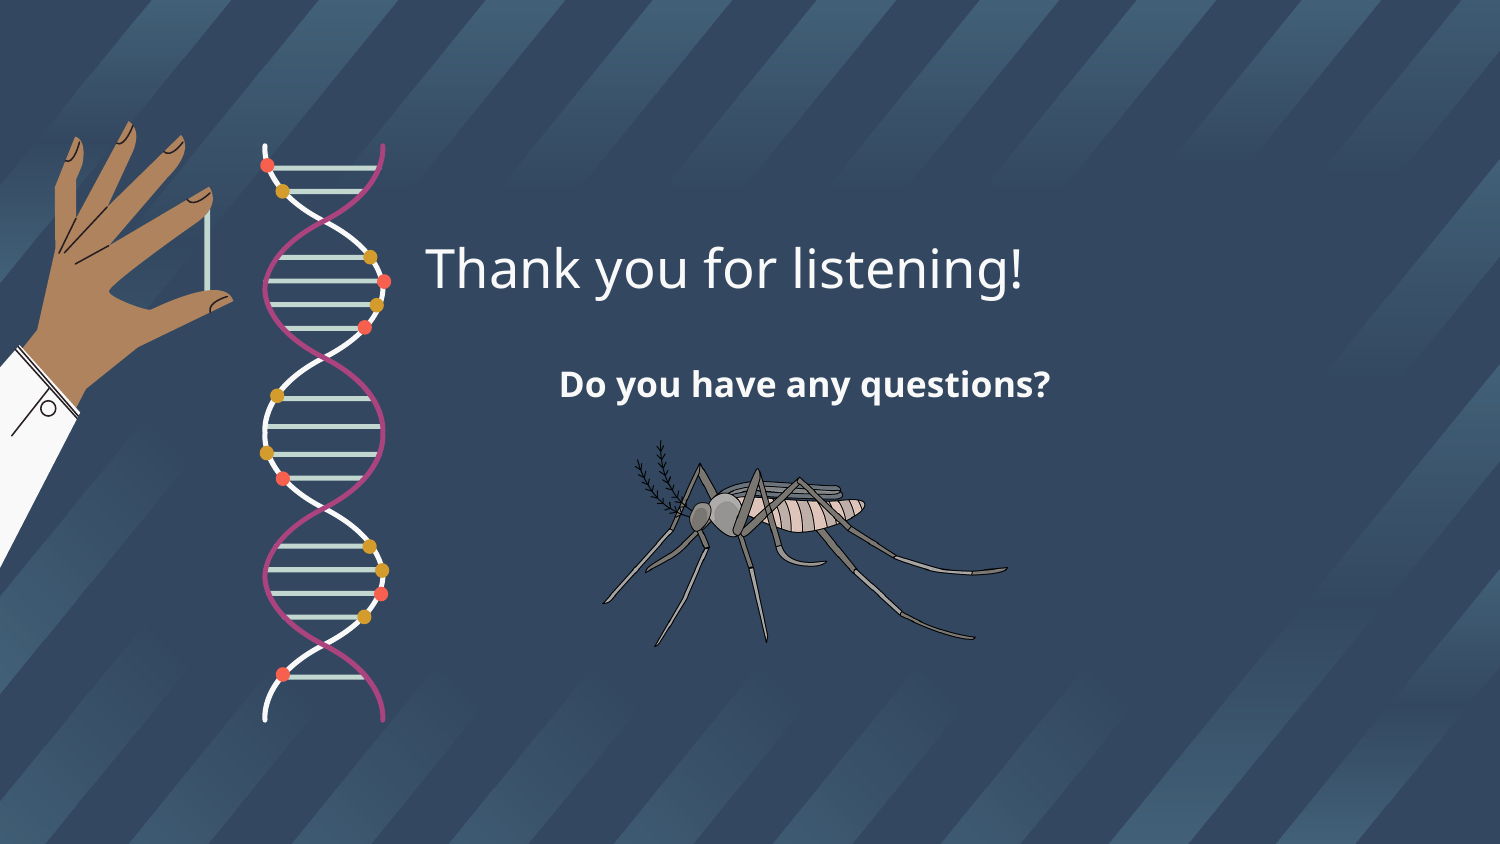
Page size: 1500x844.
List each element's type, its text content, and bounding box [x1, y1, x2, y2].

picture [601, 440, 1008, 647]
subtitle Do you have any questions? [410, 338, 1200, 485]
title Thank you for listening! [410, 197, 1200, 337]
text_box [0, 120, 392, 723]
